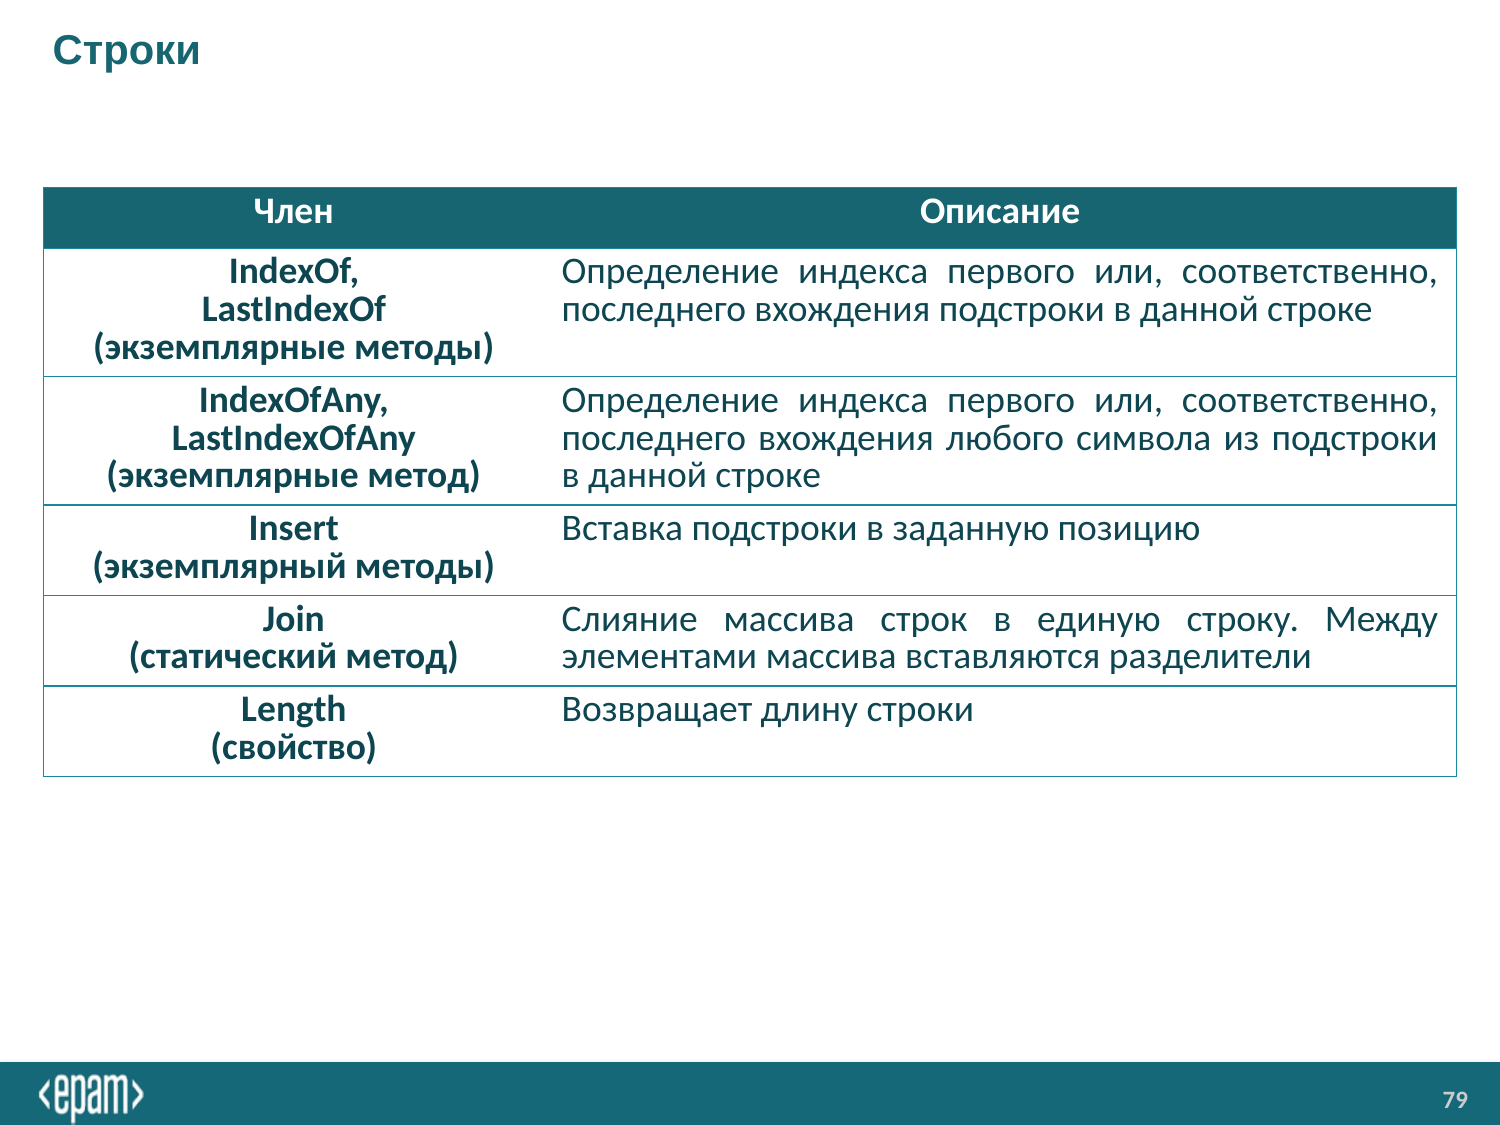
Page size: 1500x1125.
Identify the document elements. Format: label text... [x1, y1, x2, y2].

table_cell Определение индекса первого или, соответственно, последнего вхождения любого символа из подстроки в данной строке [544, 377, 1456, 504]
table_cell Определение индекса первого или, соответственно, последнего вхождения подстроки в данной строке [544, 249, 1456, 376]
table_cell Join (статический метод) [44, 596, 544, 685]
table_header Описание [544, 188, 1456, 248]
table_cell Вставка подстроки в заданную позицию [544, 506, 1456, 595]
table_header Член [44, 188, 544, 248]
table_cell Возвращает длину строки [544, 687, 1456, 776]
picture [38, 1074, 144, 1125]
title Строки [0, 0, 1500, 95]
table_cell Length (свойство) [44, 687, 544, 776]
table_cell IndexOf, LastIndexOf (экземплярные методы) [44, 249, 544, 376]
table_cell Insert (экземплярный методы) [44, 506, 544, 595]
table_cell Слияние массива строк в единую строку. Между элементами массива вставляются разделители [544, 596, 1456, 685]
table_cell IndexOfAny, LastIndexOfAny (экземплярные метод) [44, 377, 544, 504]
